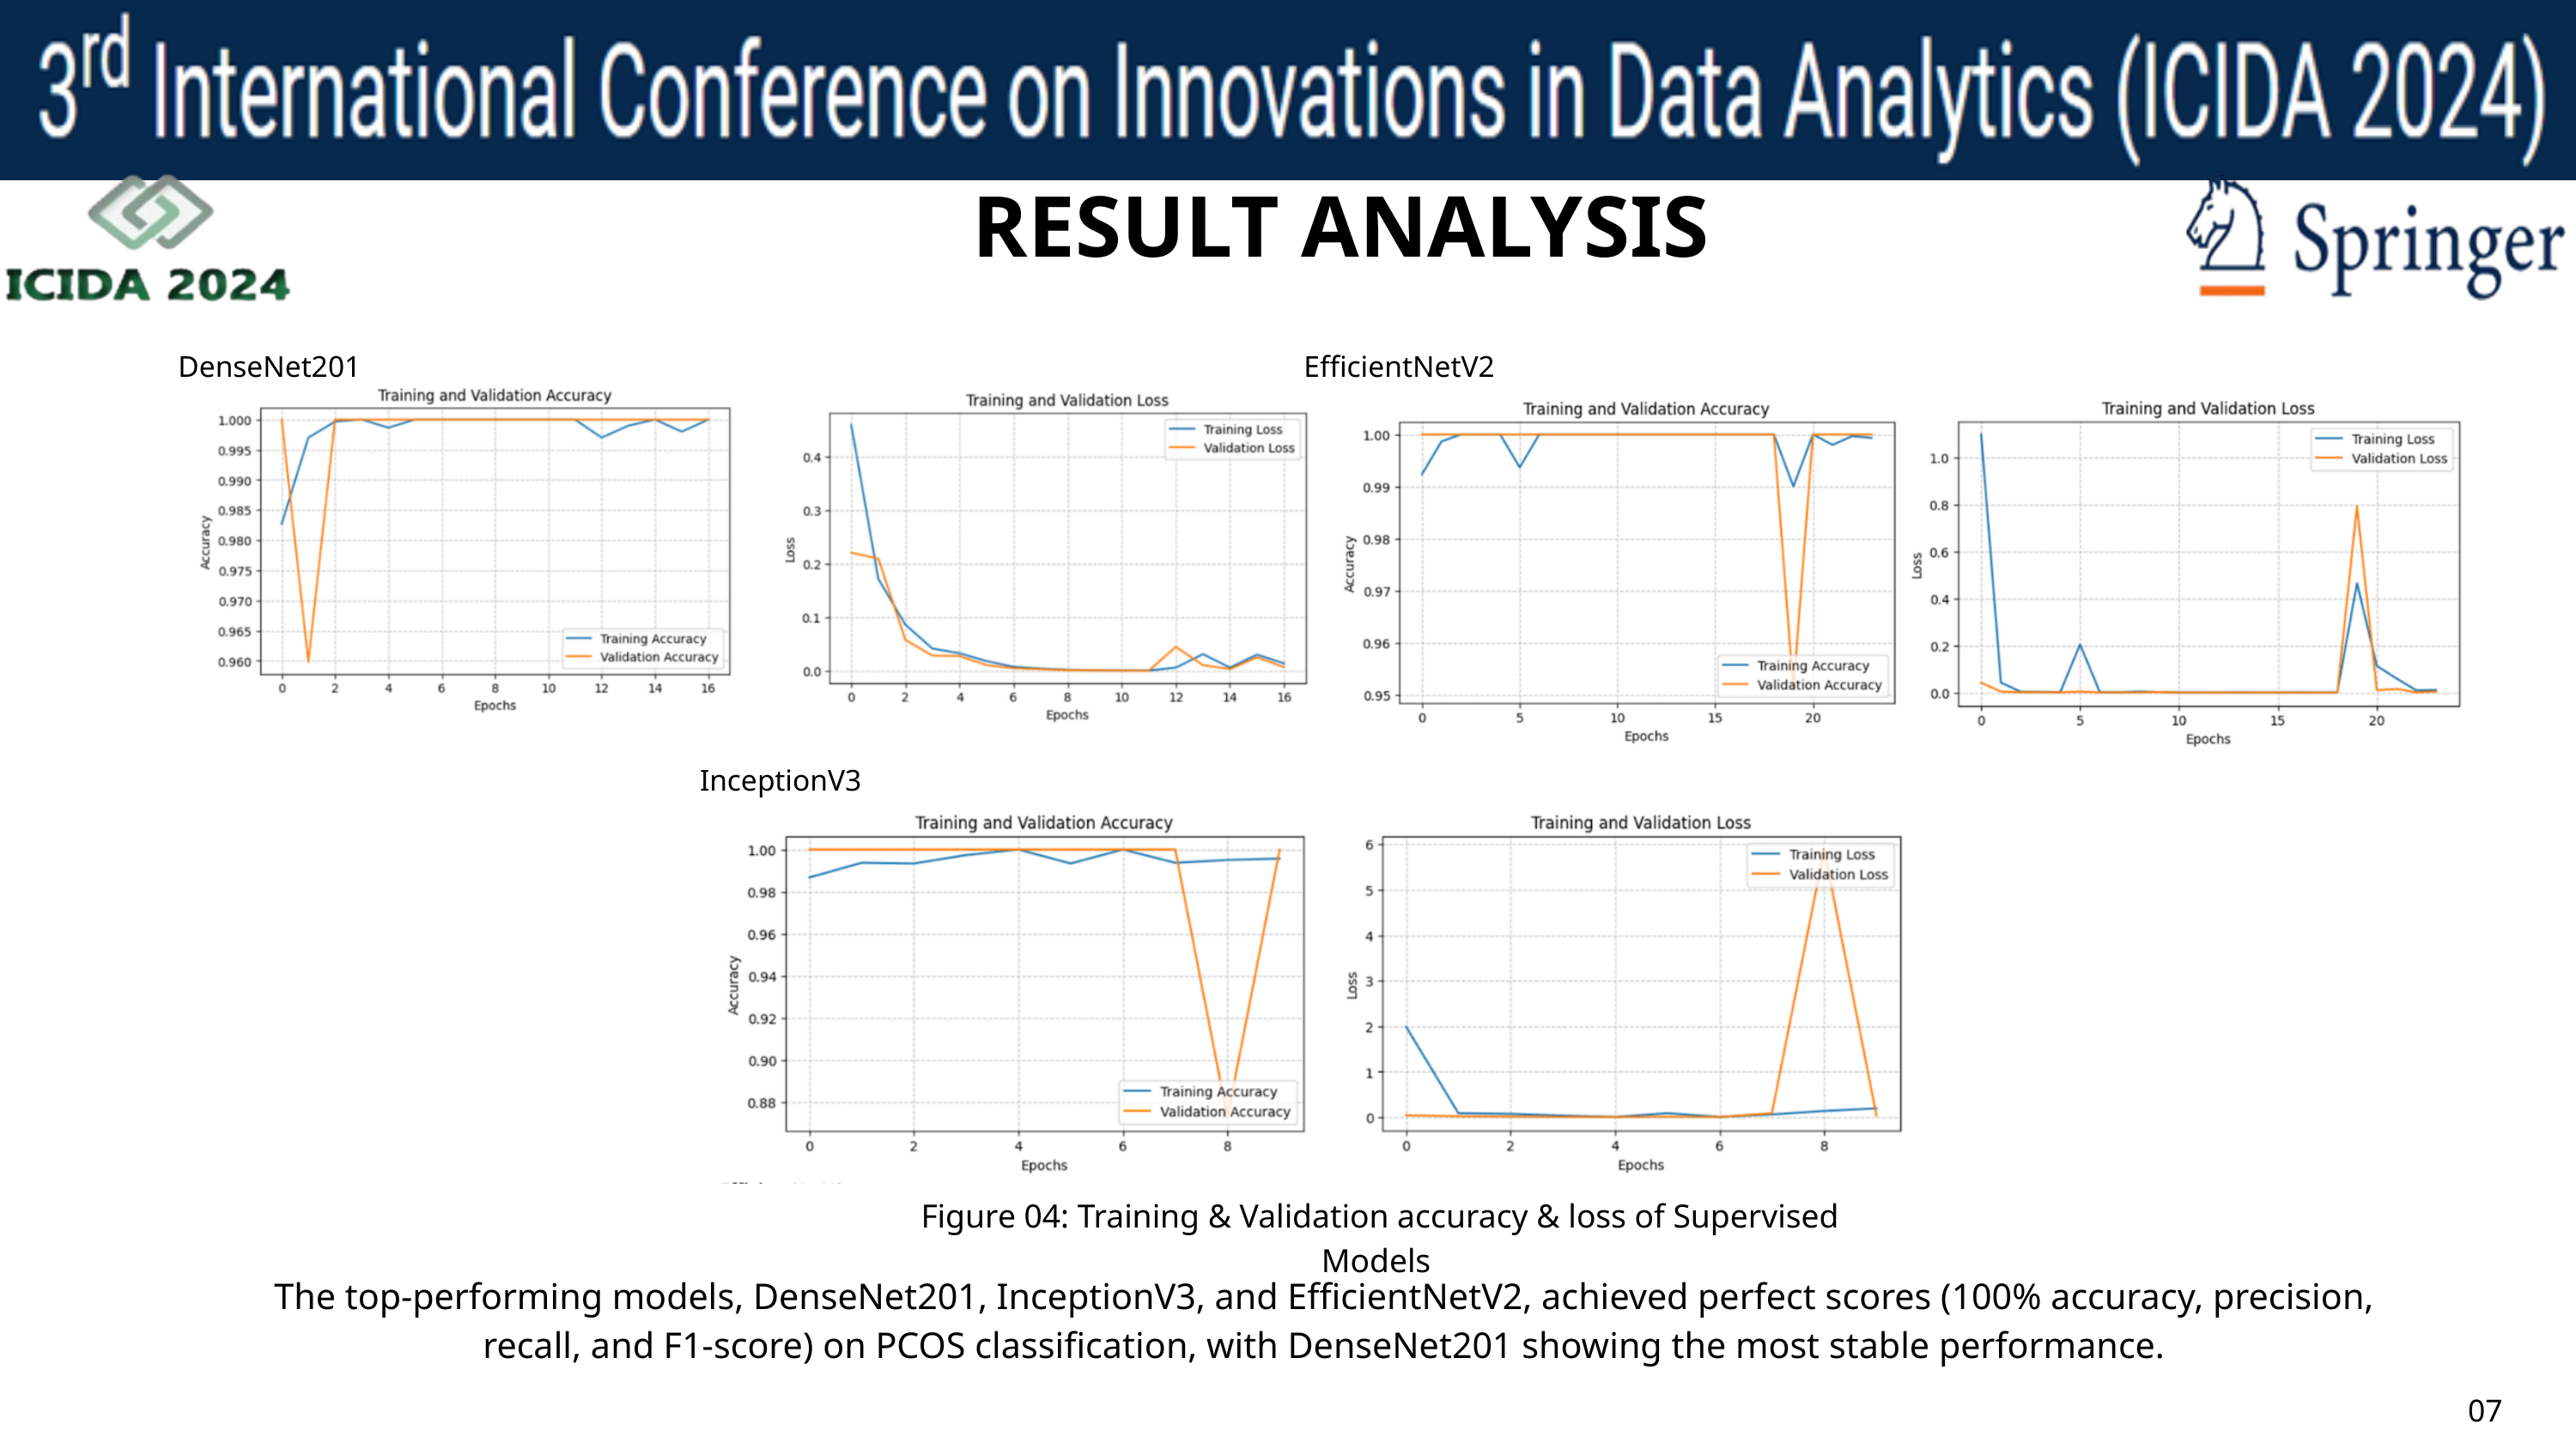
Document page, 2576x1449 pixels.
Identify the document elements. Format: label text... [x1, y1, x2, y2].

text_box RESULT ANALYSIS [606, 190, 2075, 275]
text_box [189, 346, 1323, 730]
text_box [0, 159, 304, 306]
text_box Figure 04: Training & Validation accuracy & loss of Supervised Models [891, 1190, 1869, 1266]
text_box 07 [2445, 1385, 2525, 1428]
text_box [175, 330, 365, 405]
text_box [669, 744, 893, 819]
text_box [2185, 167, 2576, 312]
text_box [703, 750, 1920, 1184]
text_box The top-performing models, DenseNet201, InceptionV3, and EfficientNetV2, achieved perfect scores (100% accuracy, precision, recall, and F1-score) on PCOS classification, with DenseNet201 showing the most stable performance. [233, 1266, 2415, 1367]
text_box [0, 0, 2576, 180]
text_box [1287, 330, 1511, 405]
text_box [1323, 346, 2465, 751]
